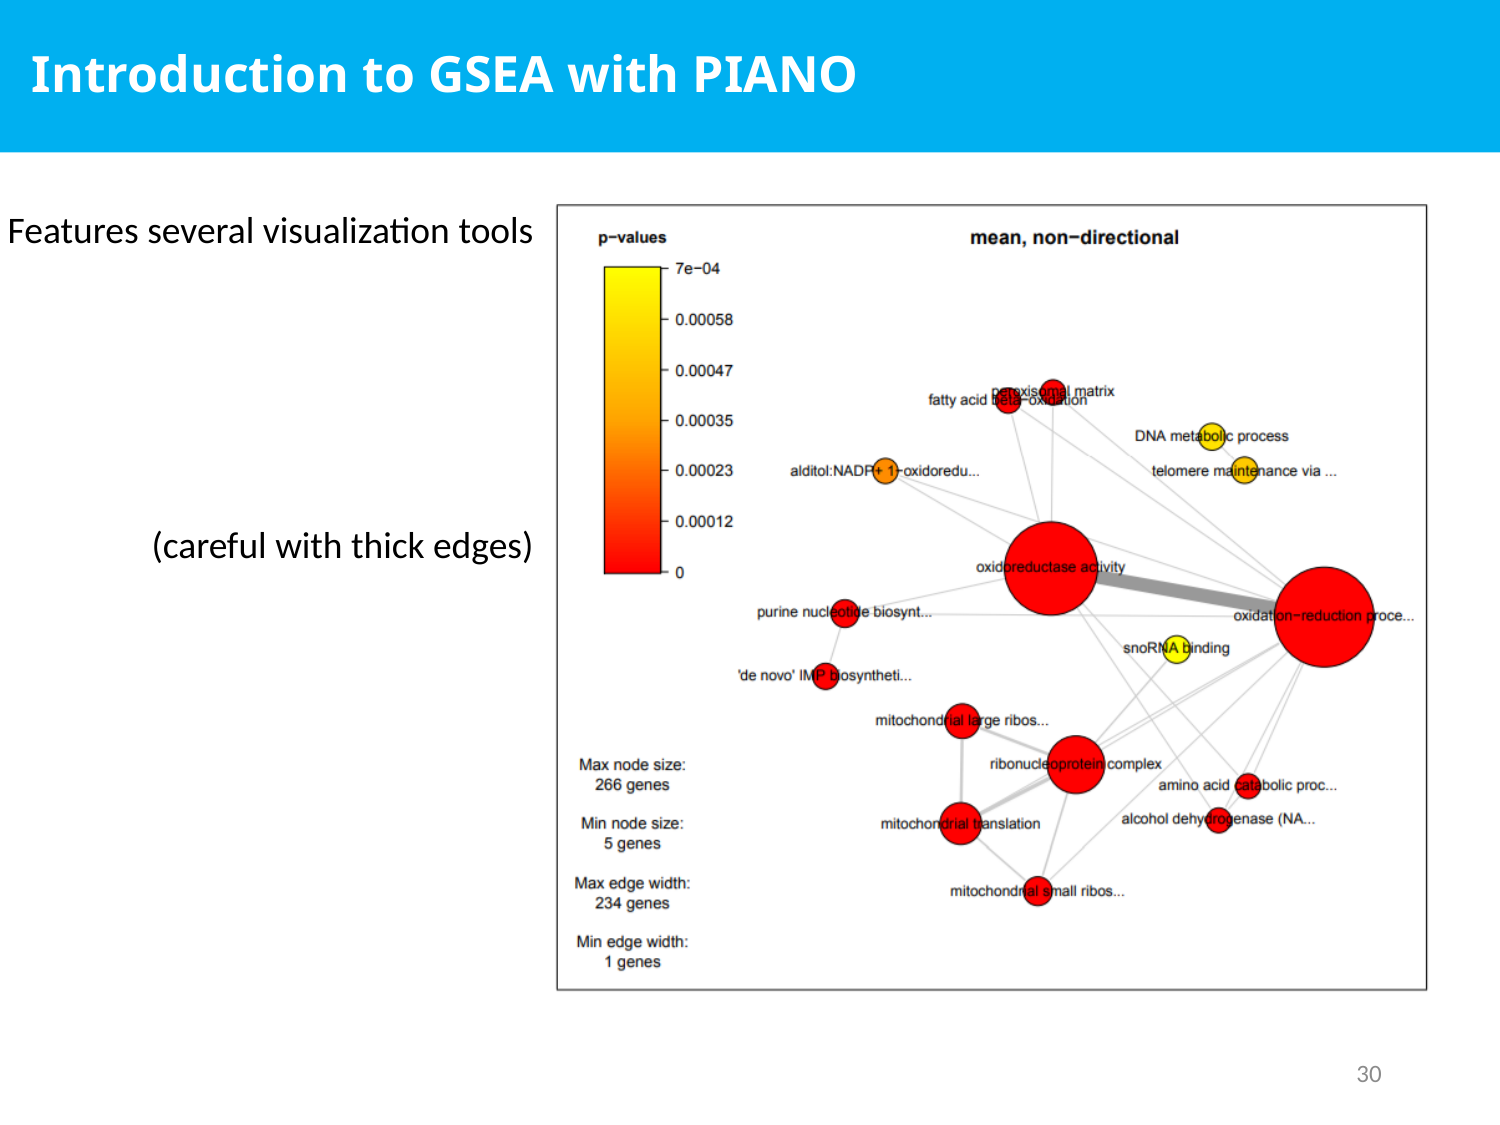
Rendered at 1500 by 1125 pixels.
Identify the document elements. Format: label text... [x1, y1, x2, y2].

text_box [0, 0, 1500, 153]
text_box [0, 198, 1436, 997]
slide_number 30 [1059, 1042, 1397, 1103]
title Introduction to GSEA with PIANO [16, 22, 1311, 130]
